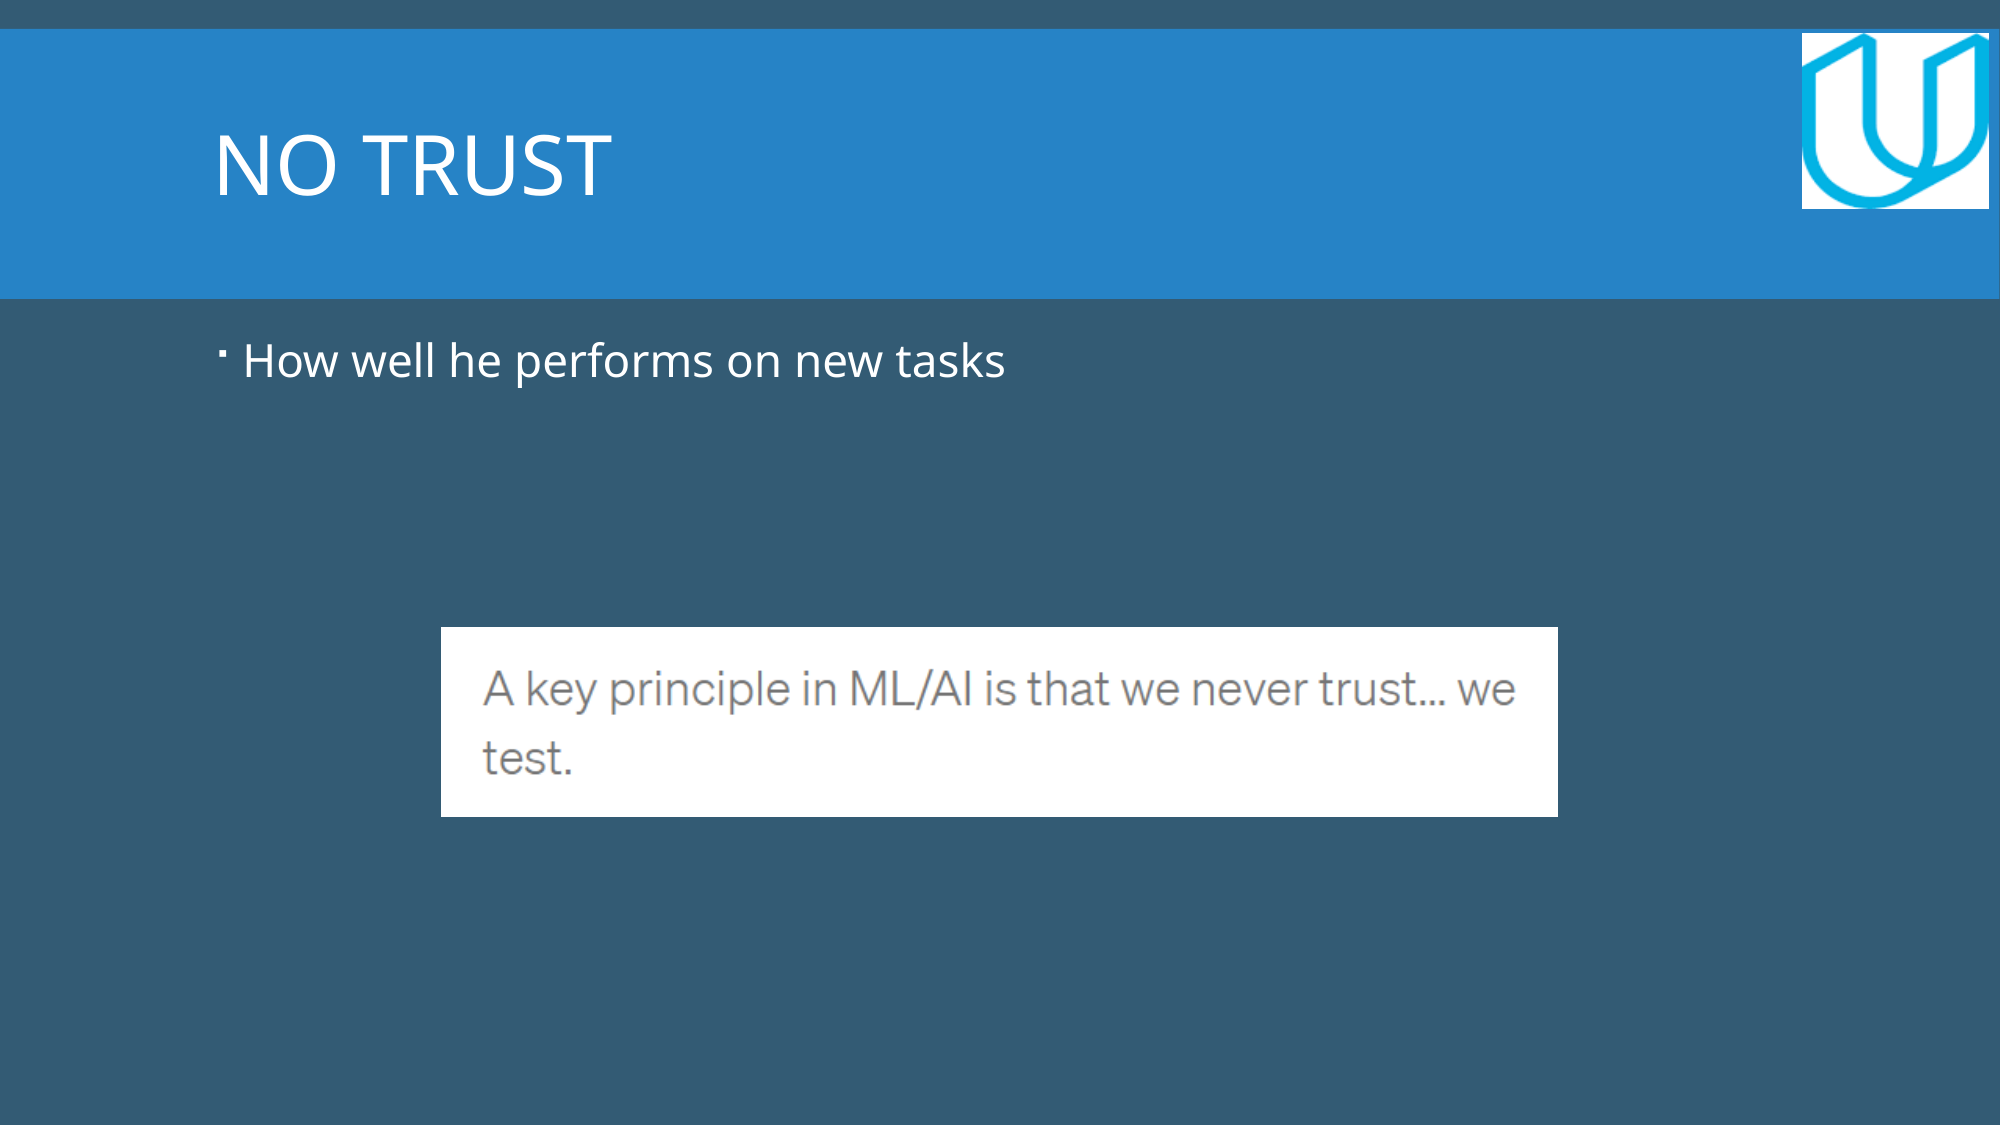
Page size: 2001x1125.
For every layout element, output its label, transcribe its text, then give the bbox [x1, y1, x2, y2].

picture [441, 627, 1558, 817]
picture [1802, 33, 1989, 167]
list How well he performs on new tasks [197, 329, 1803, 1020]
picture [1803, 159, 1866, 209]
title No trust [197, 46, 1803, 295]
picture [1876, 124, 1989, 209]
picture [1933, 47, 1974, 167]
picture [1816, 47, 1912, 197]
